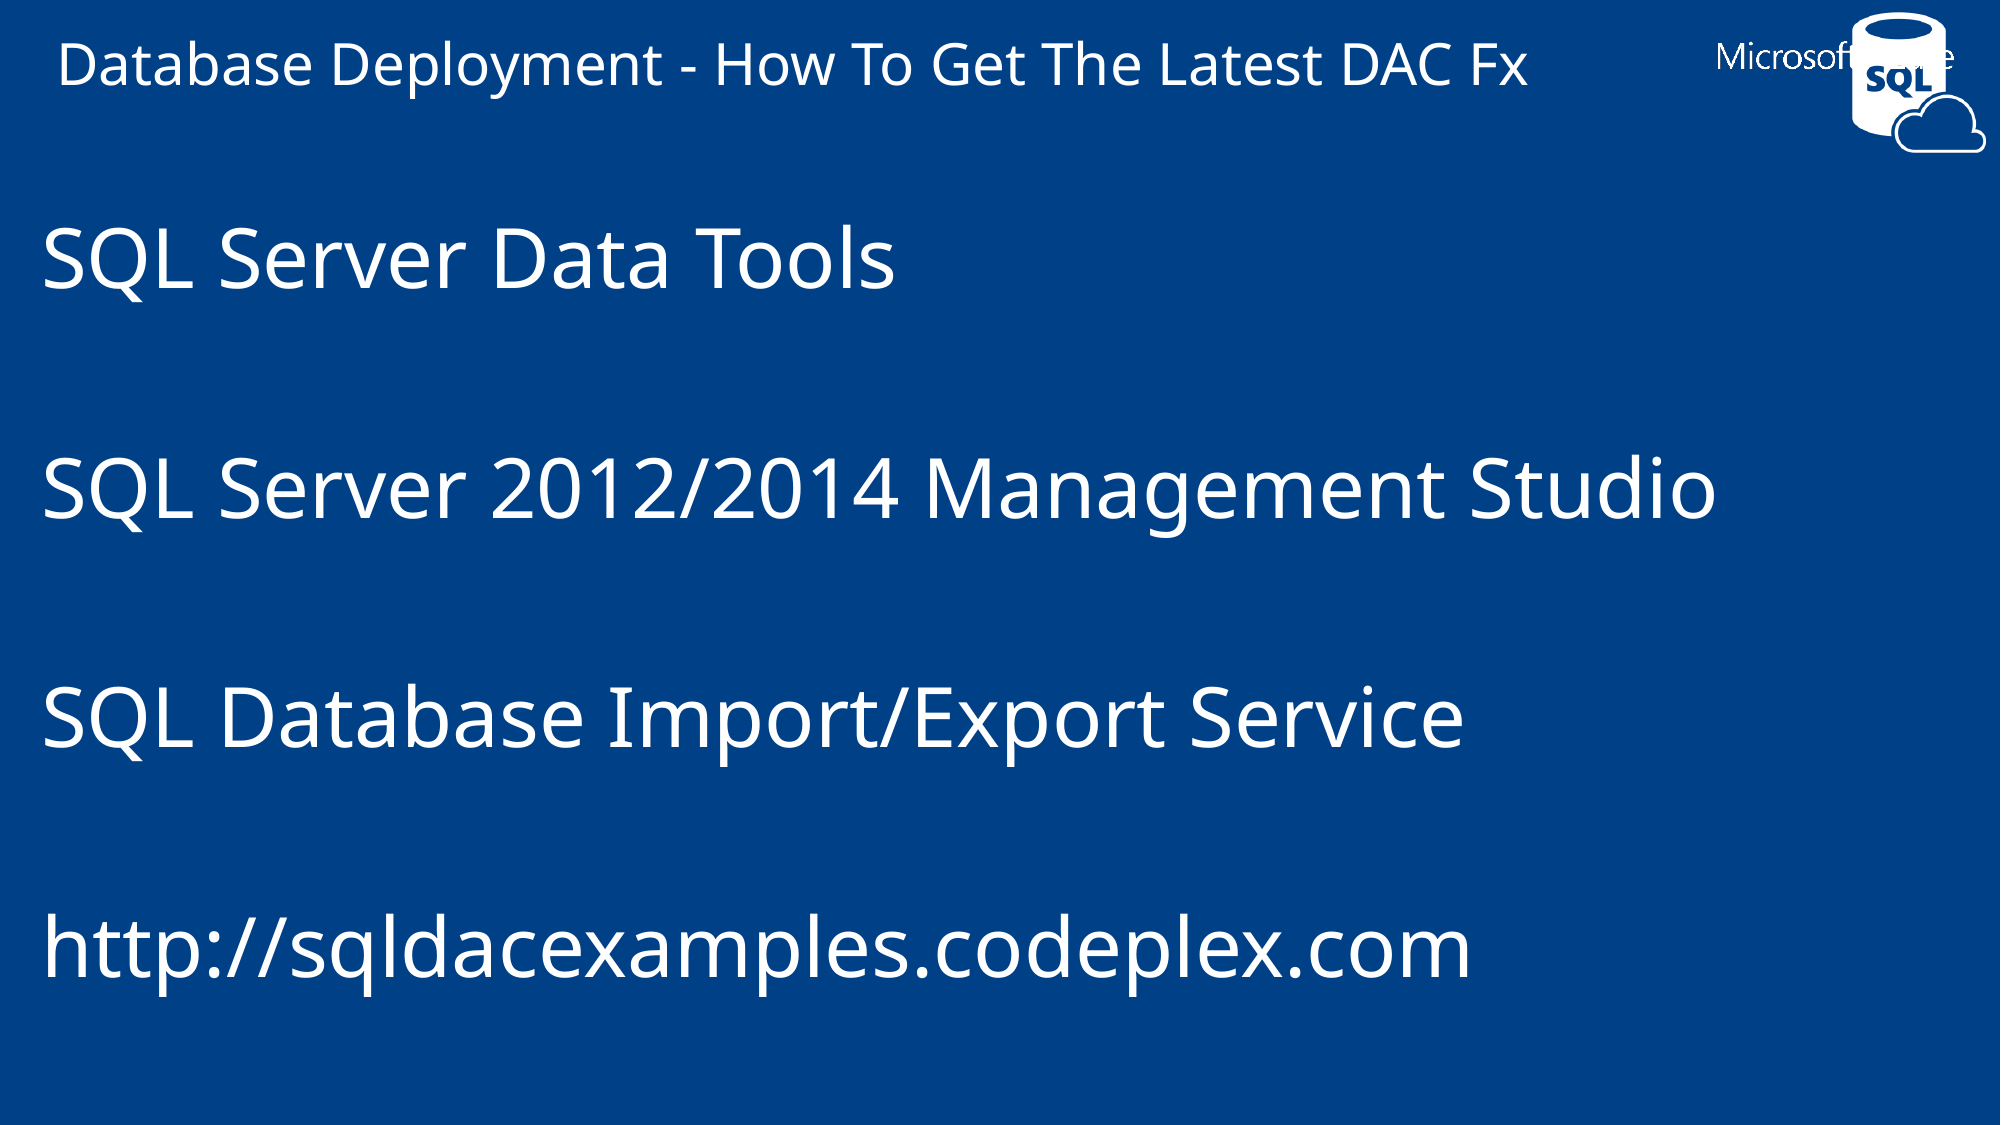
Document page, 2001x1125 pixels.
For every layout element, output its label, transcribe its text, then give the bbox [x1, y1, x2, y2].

text_box Database Deployment - How To Get The Latest DAC Fx [0, 0, 2000, 134]
text_box SQL Server Data Tools SQL Server 2012/2014 Management Studio SQL Database Import/Export Service http://sqldacexamples.codeplex.com [0, 134, 2000, 1125]
picture [1851, 11, 1986, 153]
